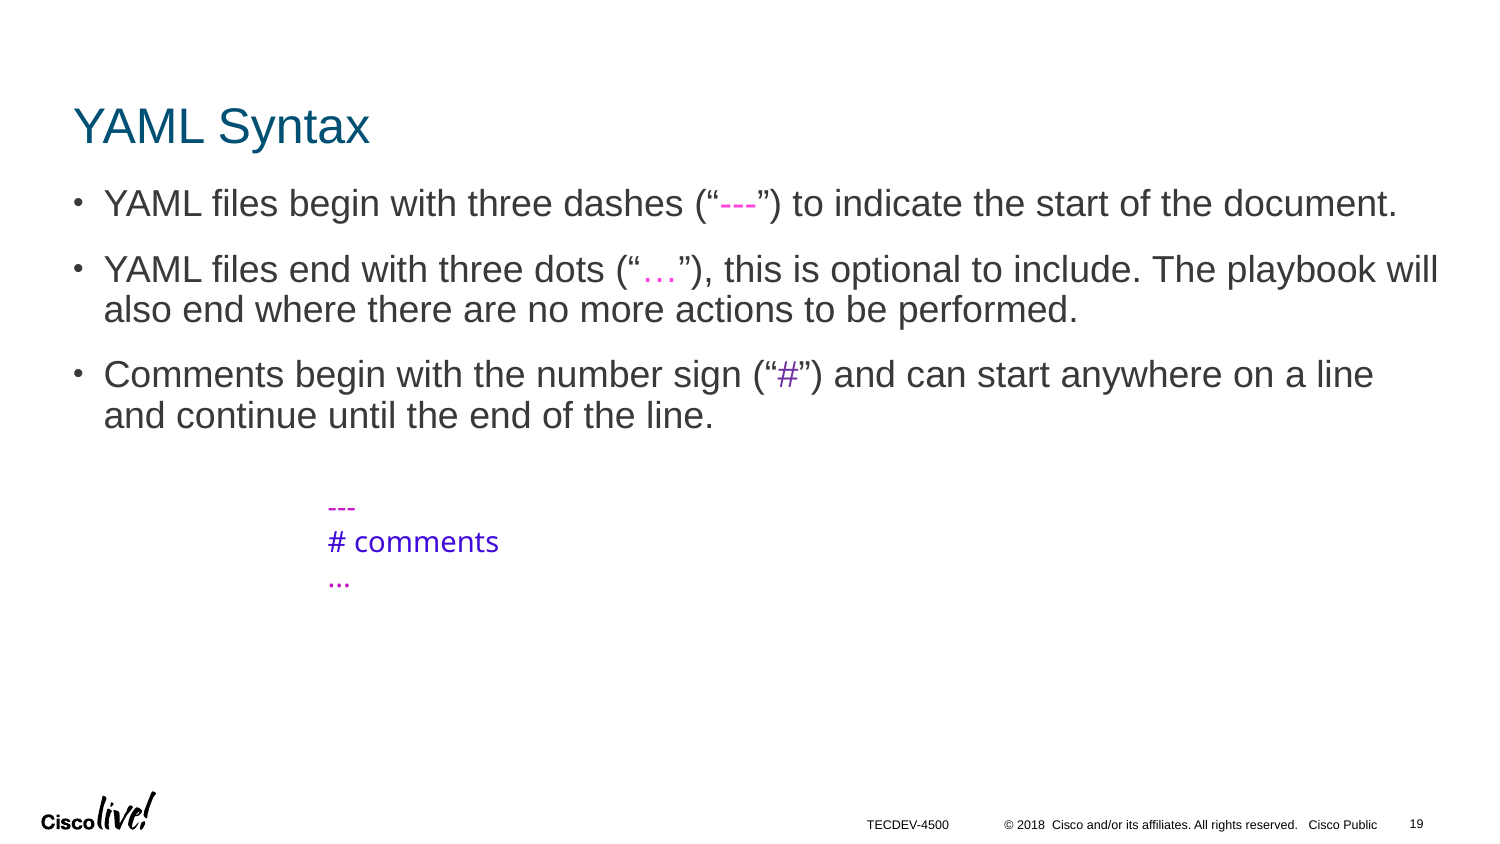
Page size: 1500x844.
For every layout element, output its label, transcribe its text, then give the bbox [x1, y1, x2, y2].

list YAML files begin with three dashes (“---”) to indicate the start of the document. YAML files end with three dots (“…”), this is optional to include. The playbook will also end where there are no more actions to be performed. Comments begin with the number sign (“#”) and can start anywhere on a line and continue until the end of the line. [57, 176, 1455, 735]
title YAML Syntax [57, 35, 1455, 162]
slide_number 19 [1379, 801, 1439, 844]
text_box --- # comments ... [312, 480, 1063, 601]
footer TECDEV-4500 [856, 811, 975, 837]
